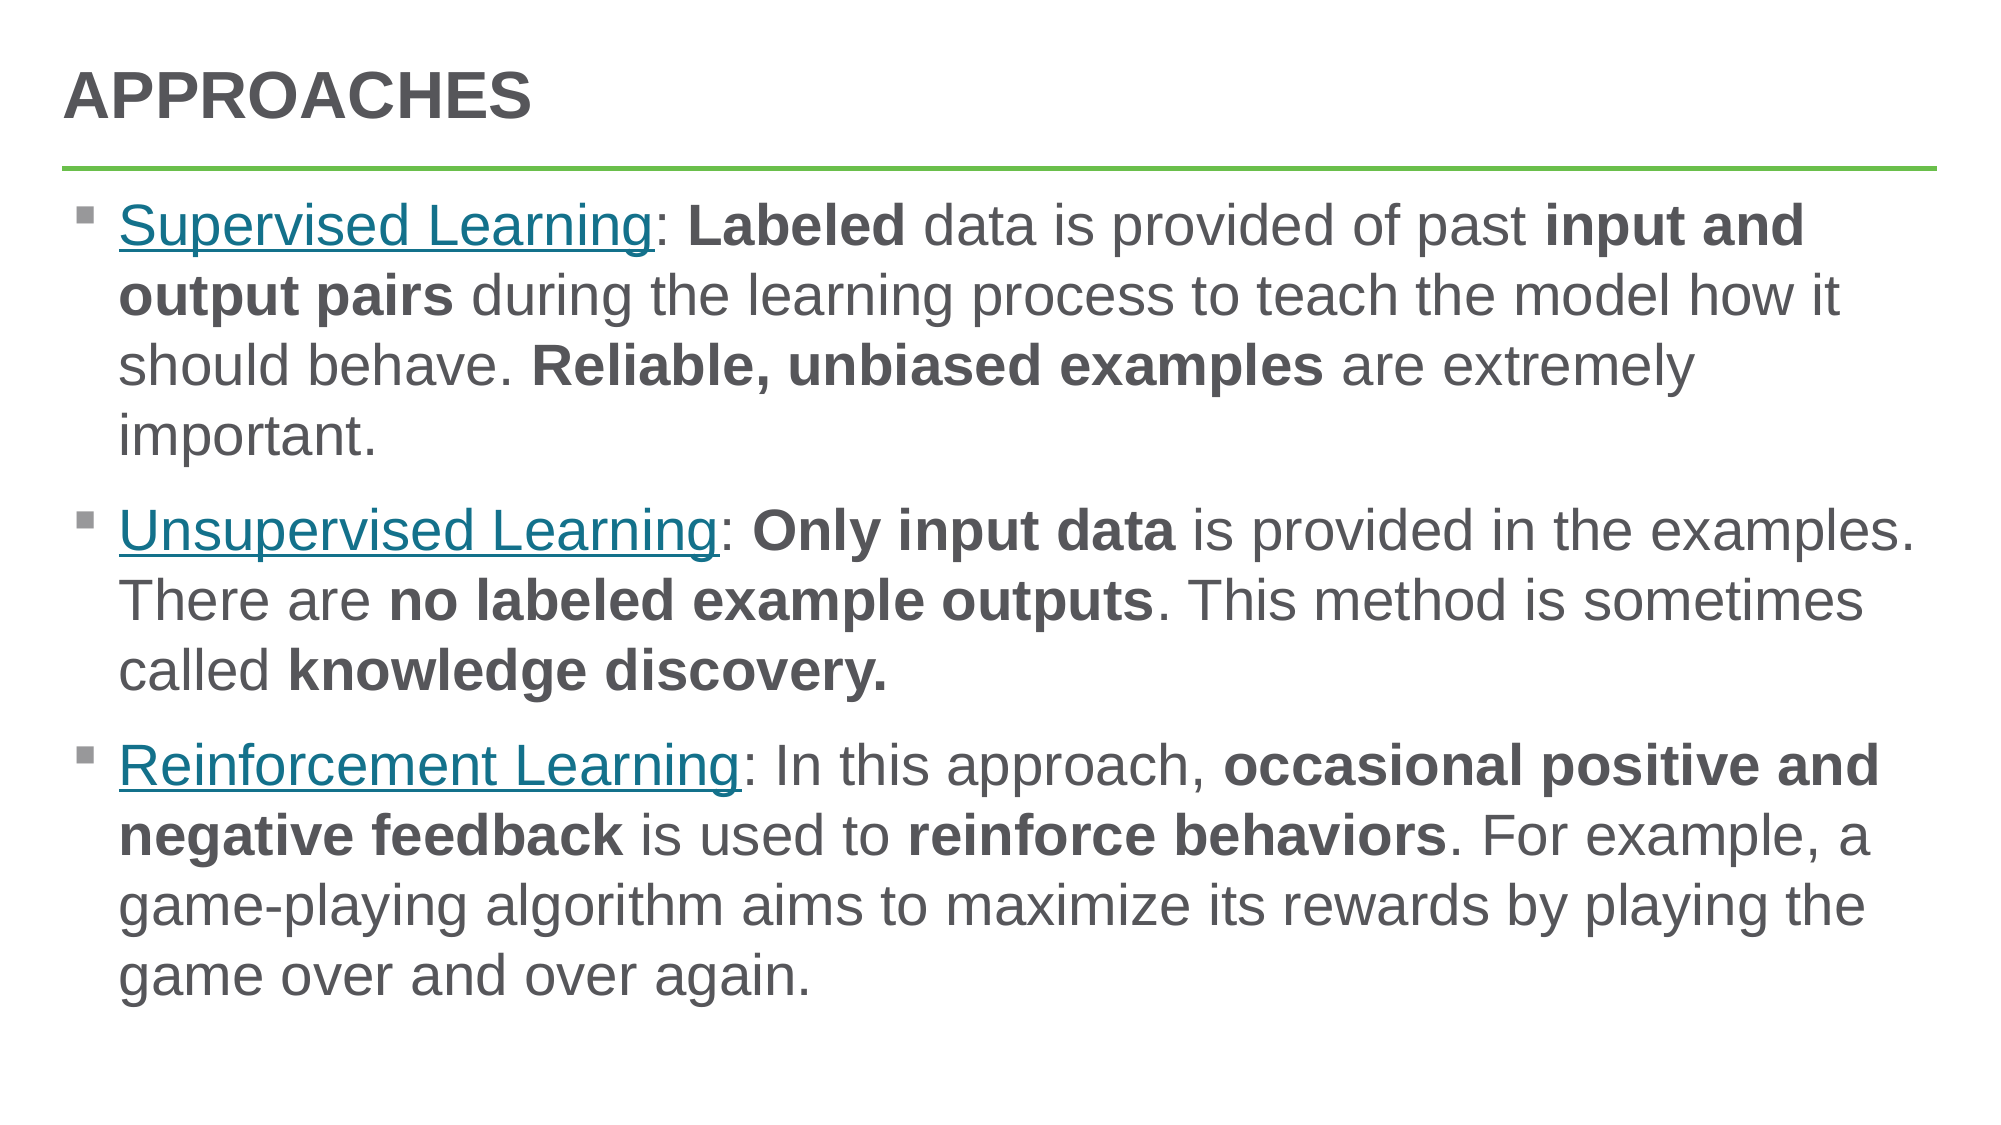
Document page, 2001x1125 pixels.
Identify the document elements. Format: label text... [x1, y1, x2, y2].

list Supervised Learning: Labeled data is provided of past input and output pairs during the learning process to teach the model how it should behave. Reliable, unbiased examples are extremely important. Unsupervised Learning: Only input data is provided in the examples. There are no labeled example outputs. This method is sometimes called knowledge discovery. Reinforcement Learning: In this approach, occasional positive and negative feedback is used to reinforce behaviors. For example, a game-playing algorithm aims to maximize its rewards by playing the game over and over again. [62, 187, 1938, 1050]
title Approaches [62, 37, 1938, 150]
